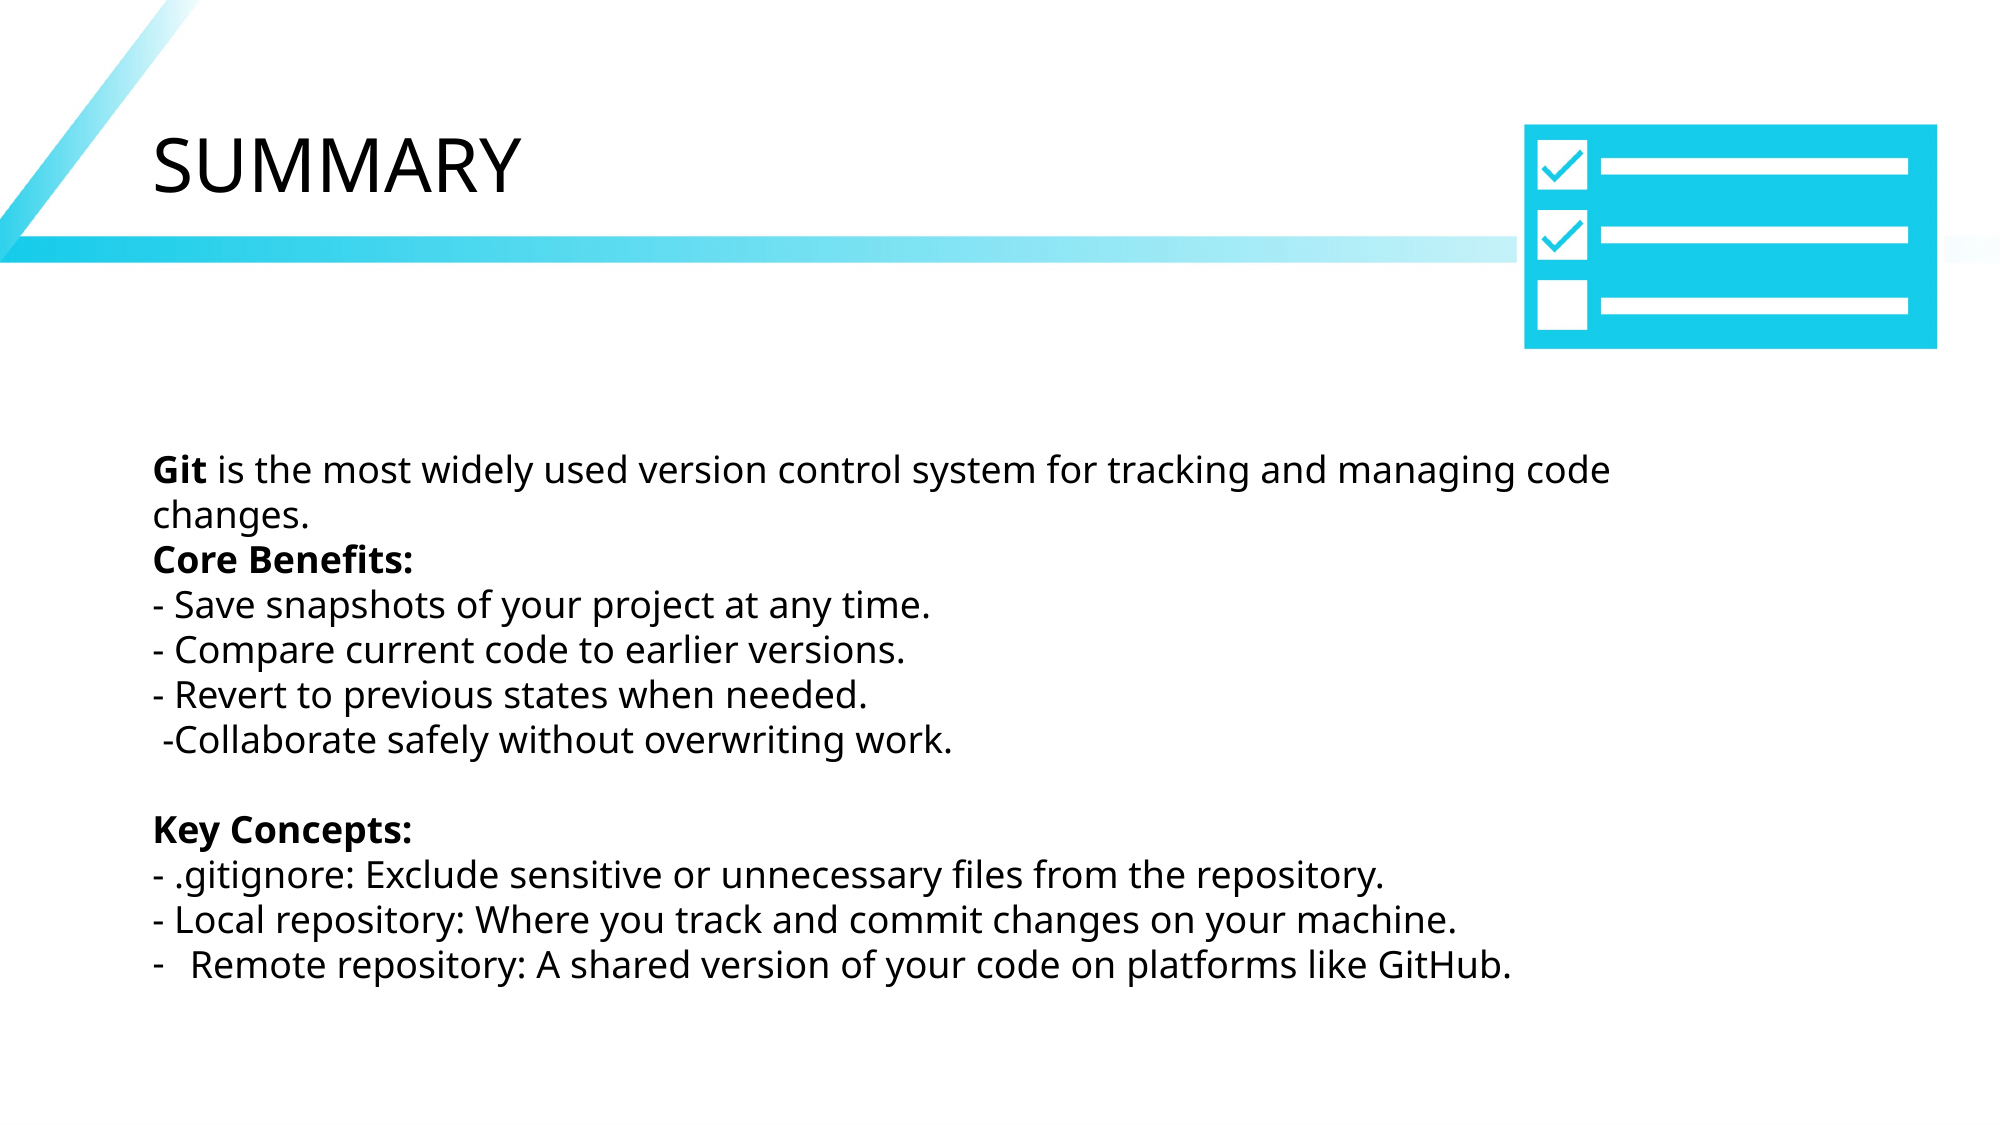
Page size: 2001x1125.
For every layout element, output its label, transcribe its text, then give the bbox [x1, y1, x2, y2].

title SUMMARY [137, 59, 1863, 278]
picture [0, 0, 2000, 1125]
list Git is the most widely used version control system for tracking and managing code changes. Core Benefits: - Save snapshots of your project at any time. - Compare current code to earlier versions. - Revert to previous states when needed. -Collaborate safely without overwriting work. Key Concepts: - .gitignore: Exclude sensitive or unnecessary files from the repository. - Local repository: Where you track and commit changes on your machine. Remote repository: A shared version of your code on platforms like GitHub. [137, 389, 1729, 1043]
